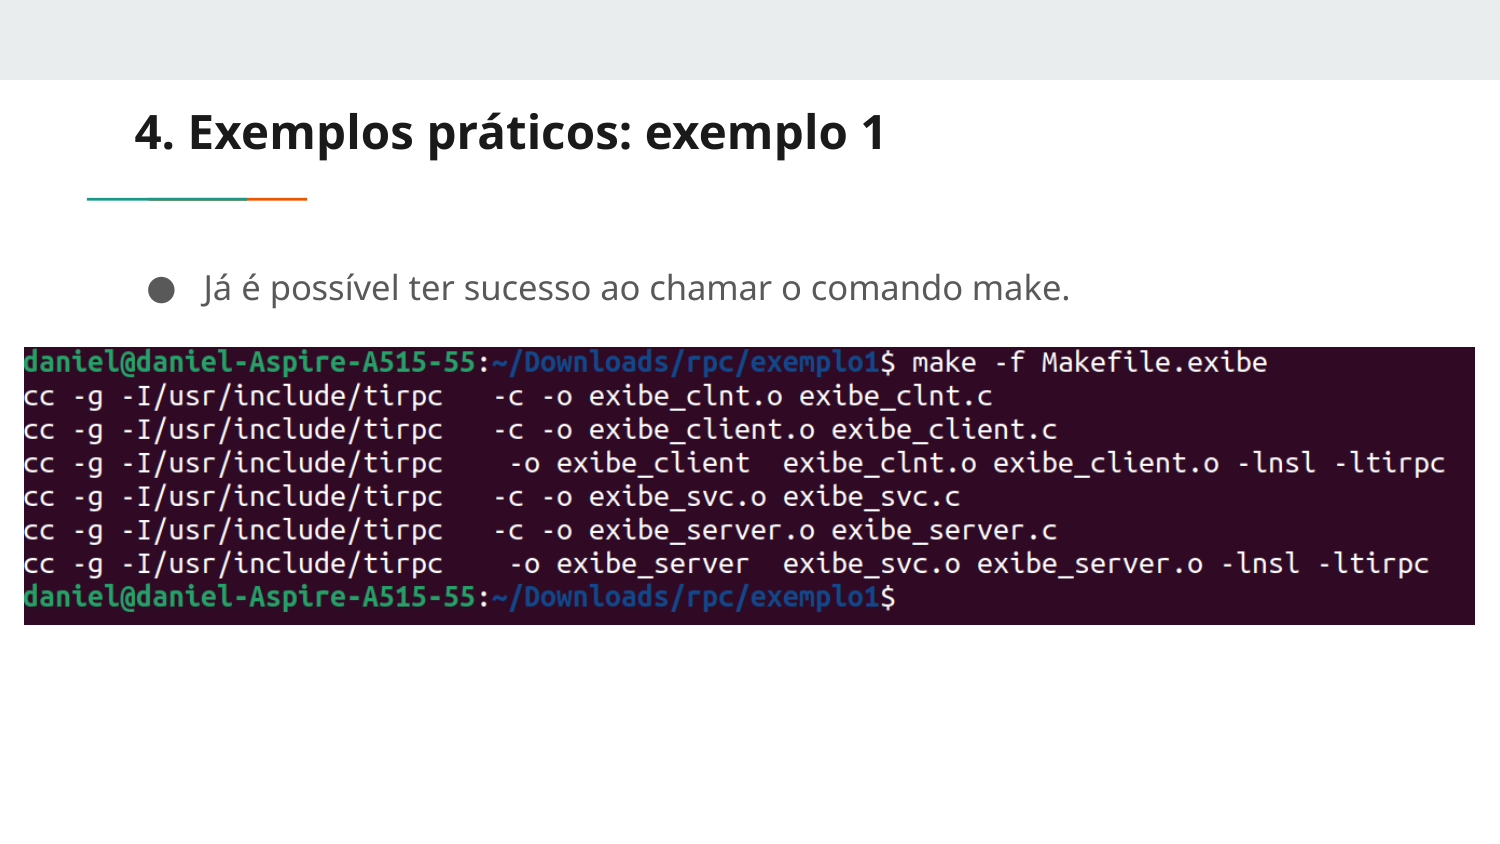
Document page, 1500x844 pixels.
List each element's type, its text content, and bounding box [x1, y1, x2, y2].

title 4. Exemplos práticos: exemplo 1 [119, 87, 1381, 175]
list Já é possível ter sucesso ao chamar o comando make. [119, 244, 1381, 323]
picture [24, 347, 1476, 625]
